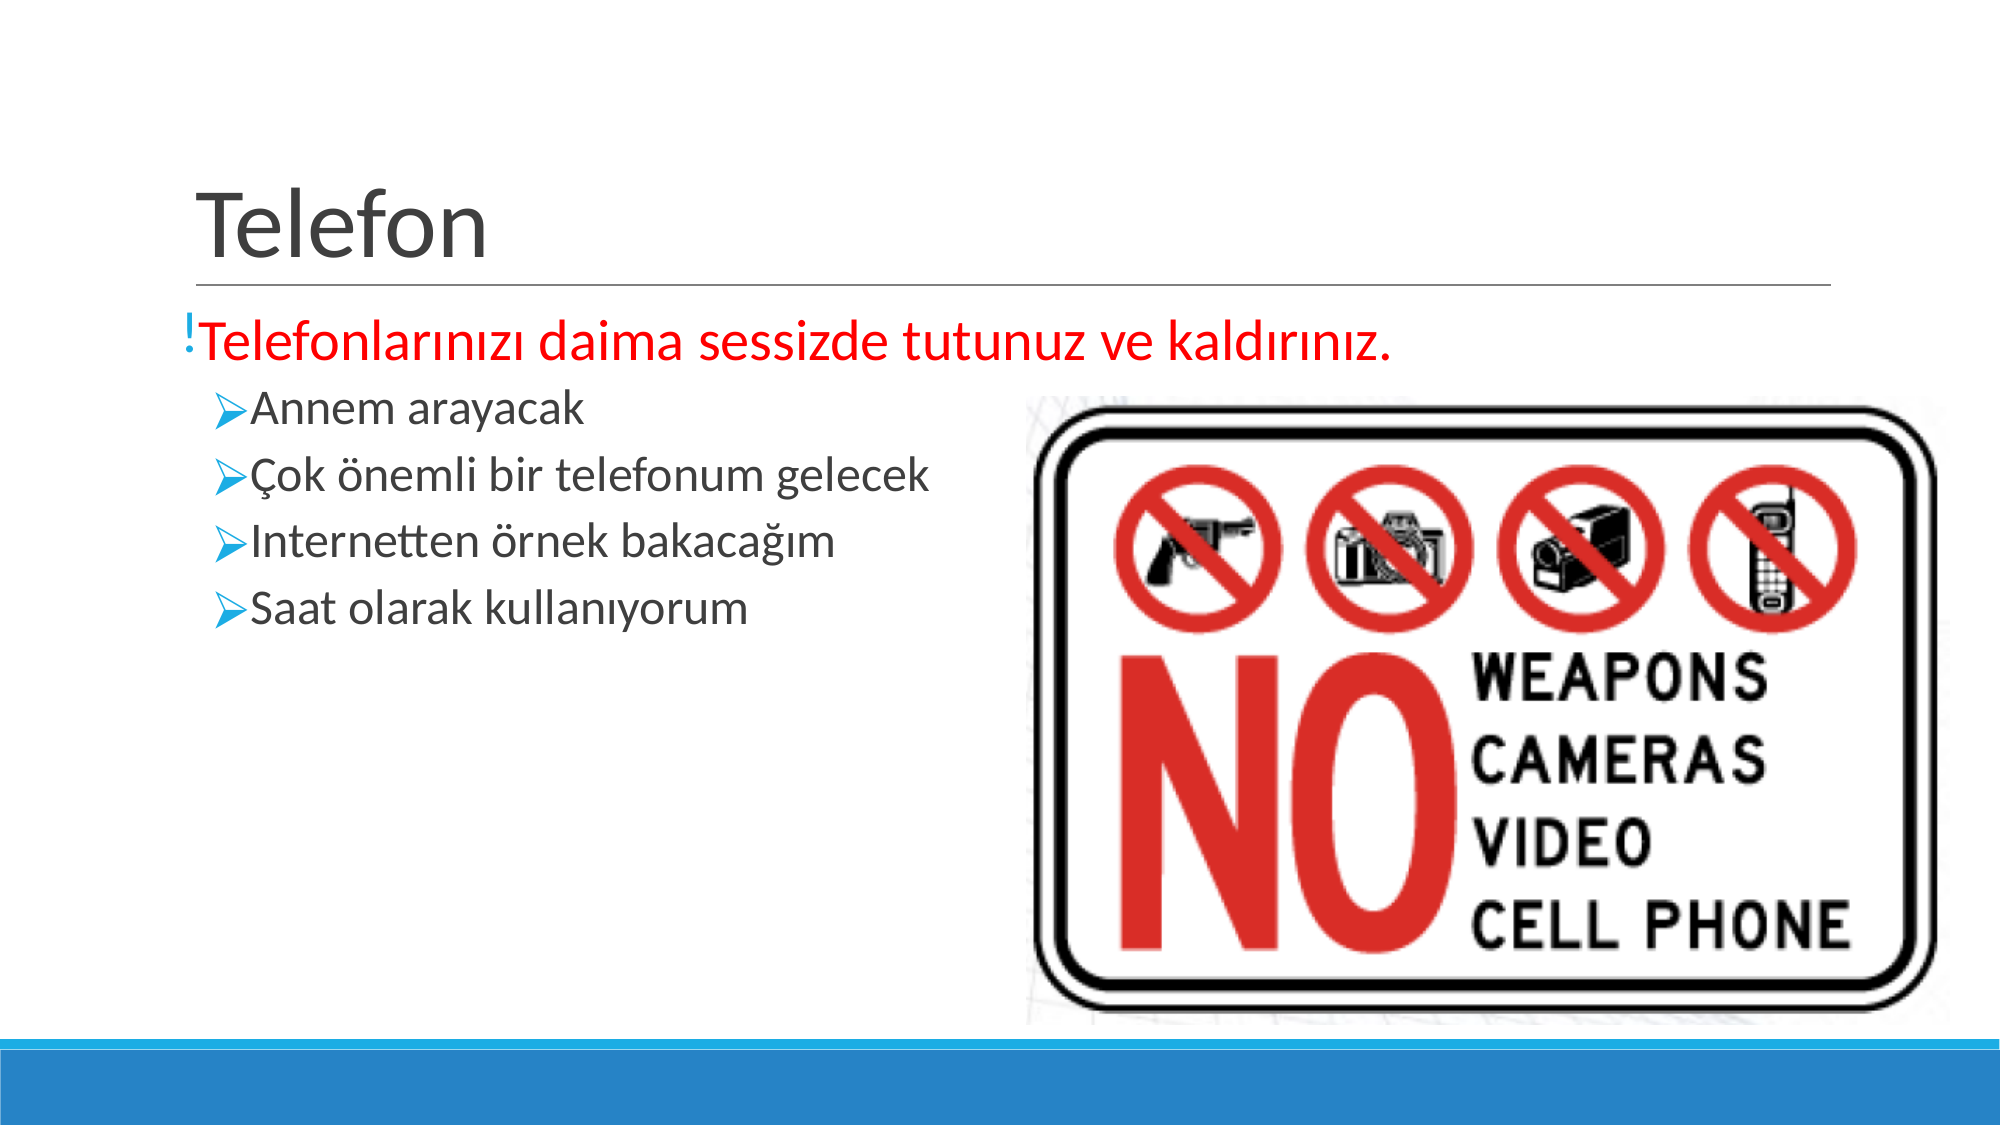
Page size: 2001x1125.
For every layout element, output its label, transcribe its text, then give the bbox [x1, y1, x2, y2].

picture [1025, 396, 1950, 1026]
list Telefonlarınızı daima sessizde tutunuz ve kaldırınız. Annem arayacak Çok önemli bir telefonum gelecek Internetten örnek bakacağım Saat olarak kullanıyorum [180, 302, 1830, 963]
title Telefon [180, 47, 1830, 285]
